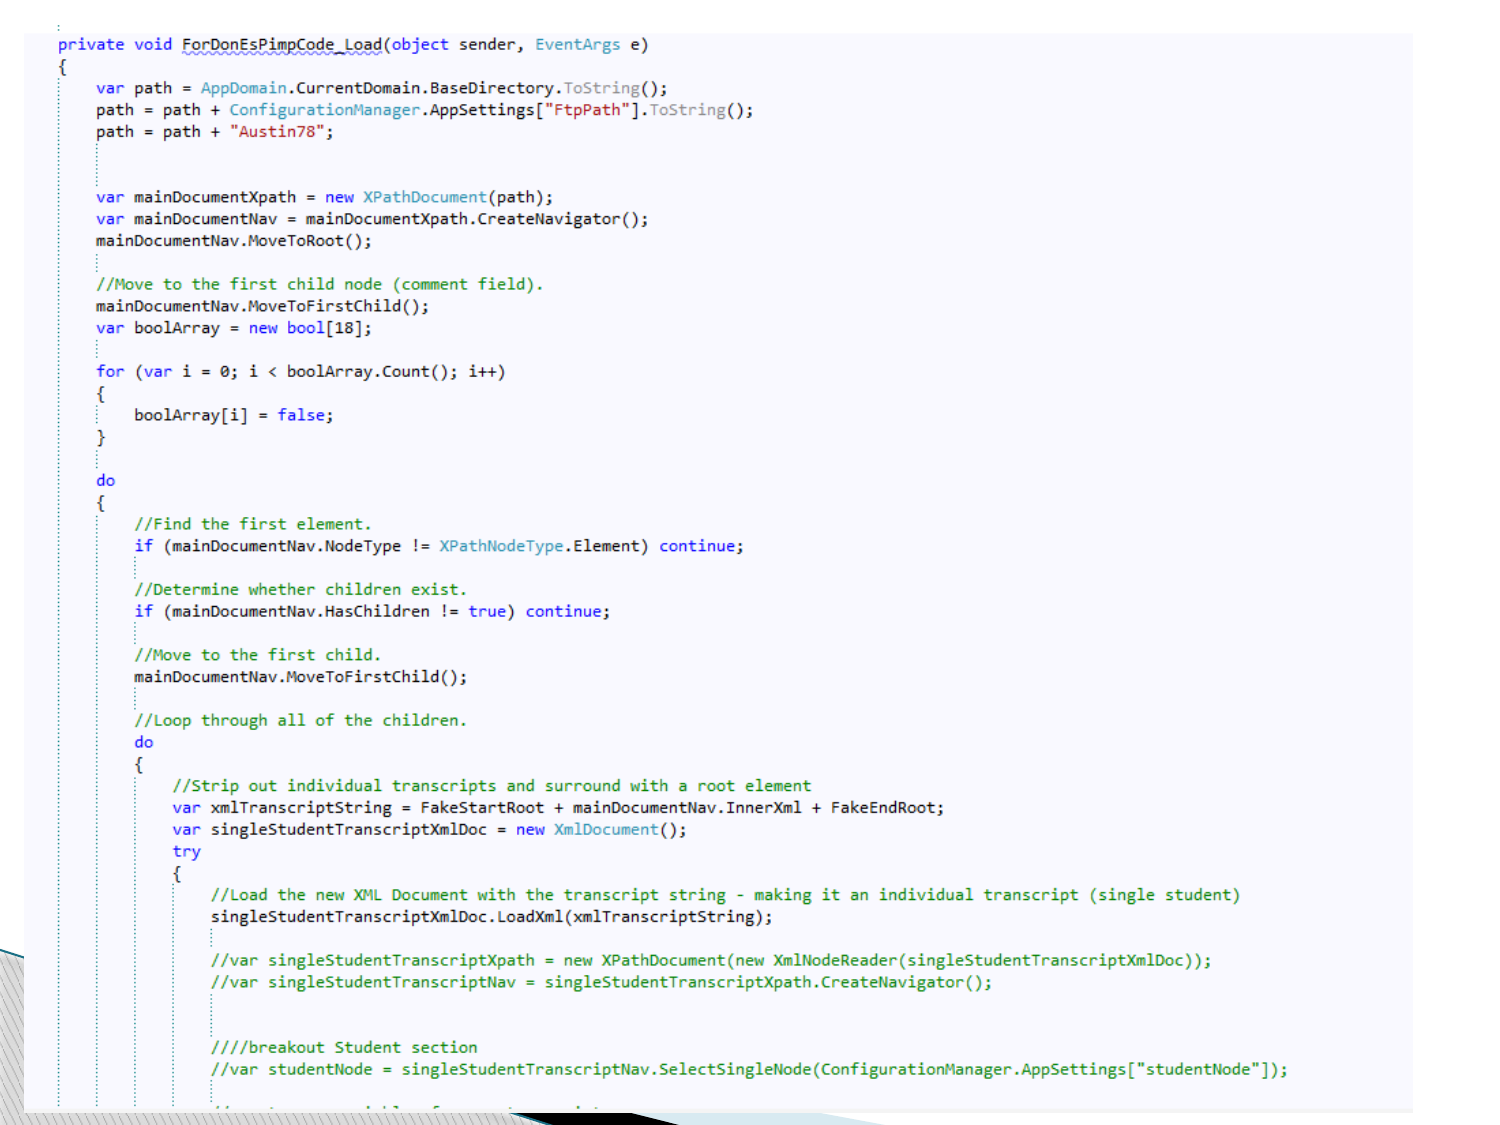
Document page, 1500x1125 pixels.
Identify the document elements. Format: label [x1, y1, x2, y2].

picture [24, 24, 1413, 1114]
